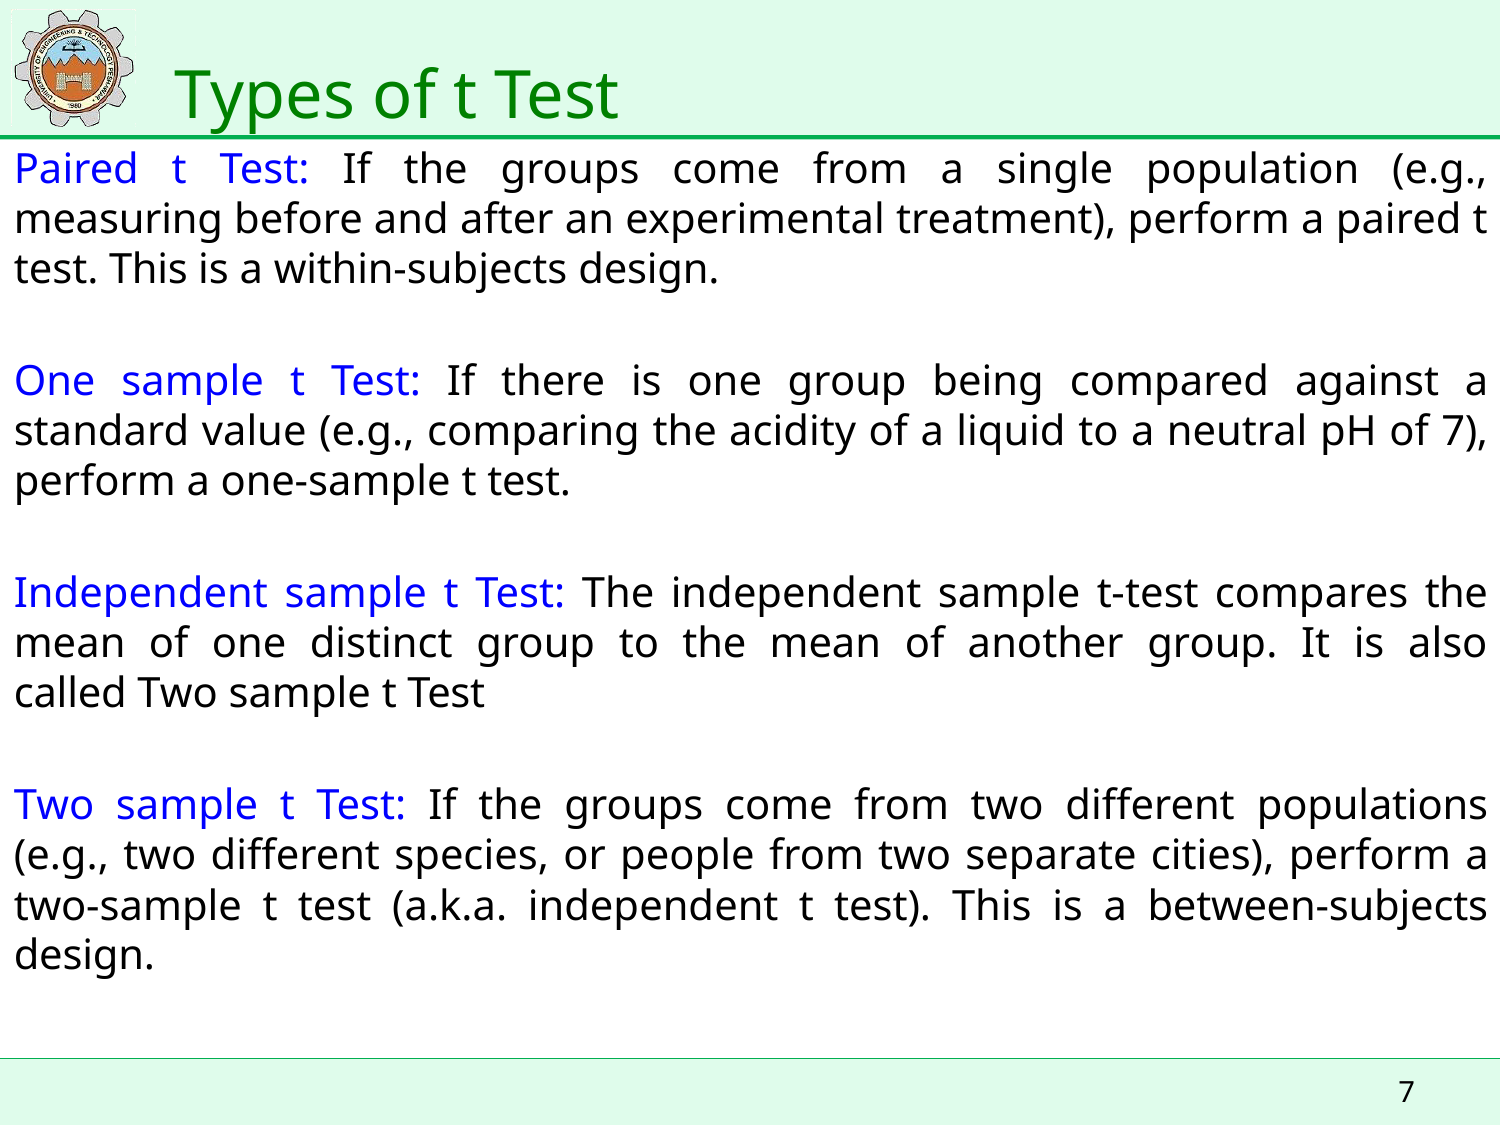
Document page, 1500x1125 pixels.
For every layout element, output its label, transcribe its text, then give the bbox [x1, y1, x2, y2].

slide_number 7 [1391, 1068, 1443, 1125]
title Types of t Test [173, 50, 1392, 139]
picture [11, 9, 136, 127]
text_box Paired t Test: If the groups come from a single population (e.g., measuring before and after an experimental treatment), perform a paired t test. This is a within-subjects design. One sample t Test: If there is one group being compared against a standard value (e.g., comparing the acidity of a liquid to a neutral pH of 7), perform a one-sample t test. Independent sample t Test: The independent sample t-test compares the mean of one distinct group to the mean of another group. It is also called Two sample t Test Two sample t Test: If the groups come from two different populations (e.g., two different species, or people from two separate cities), perform a two-sample t test (a.k.a. independent t test). This is a between-subjects design. [11, 139, 1489, 979]
